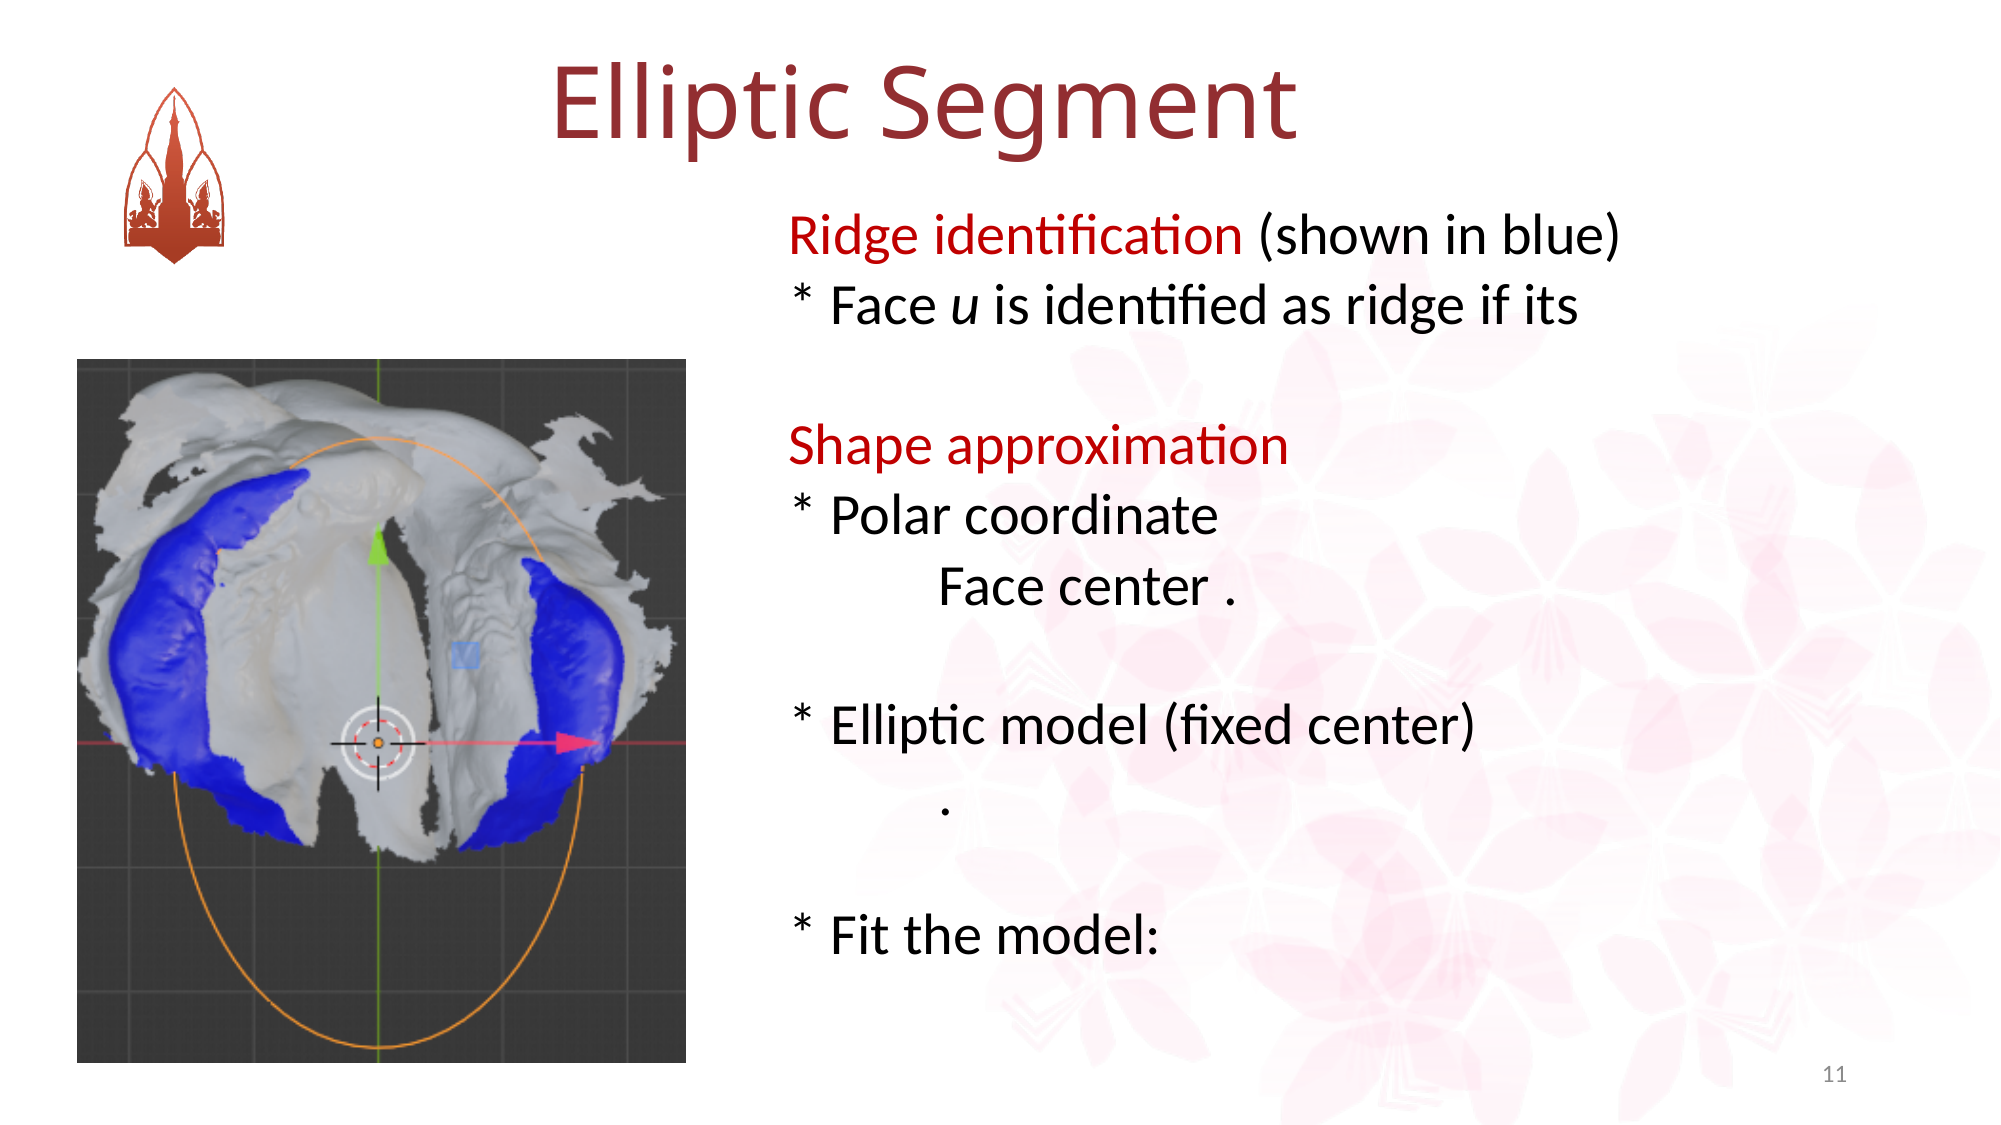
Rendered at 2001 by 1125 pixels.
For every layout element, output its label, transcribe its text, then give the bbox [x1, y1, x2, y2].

slide_number 11 [1412, 1042, 1863, 1103]
picture [113, 78, 232, 276]
list Elliptic Segment [435, 45, 1413, 149]
picture [772, 159, 2000, 1125]
picture [77, 359, 686, 1063]
